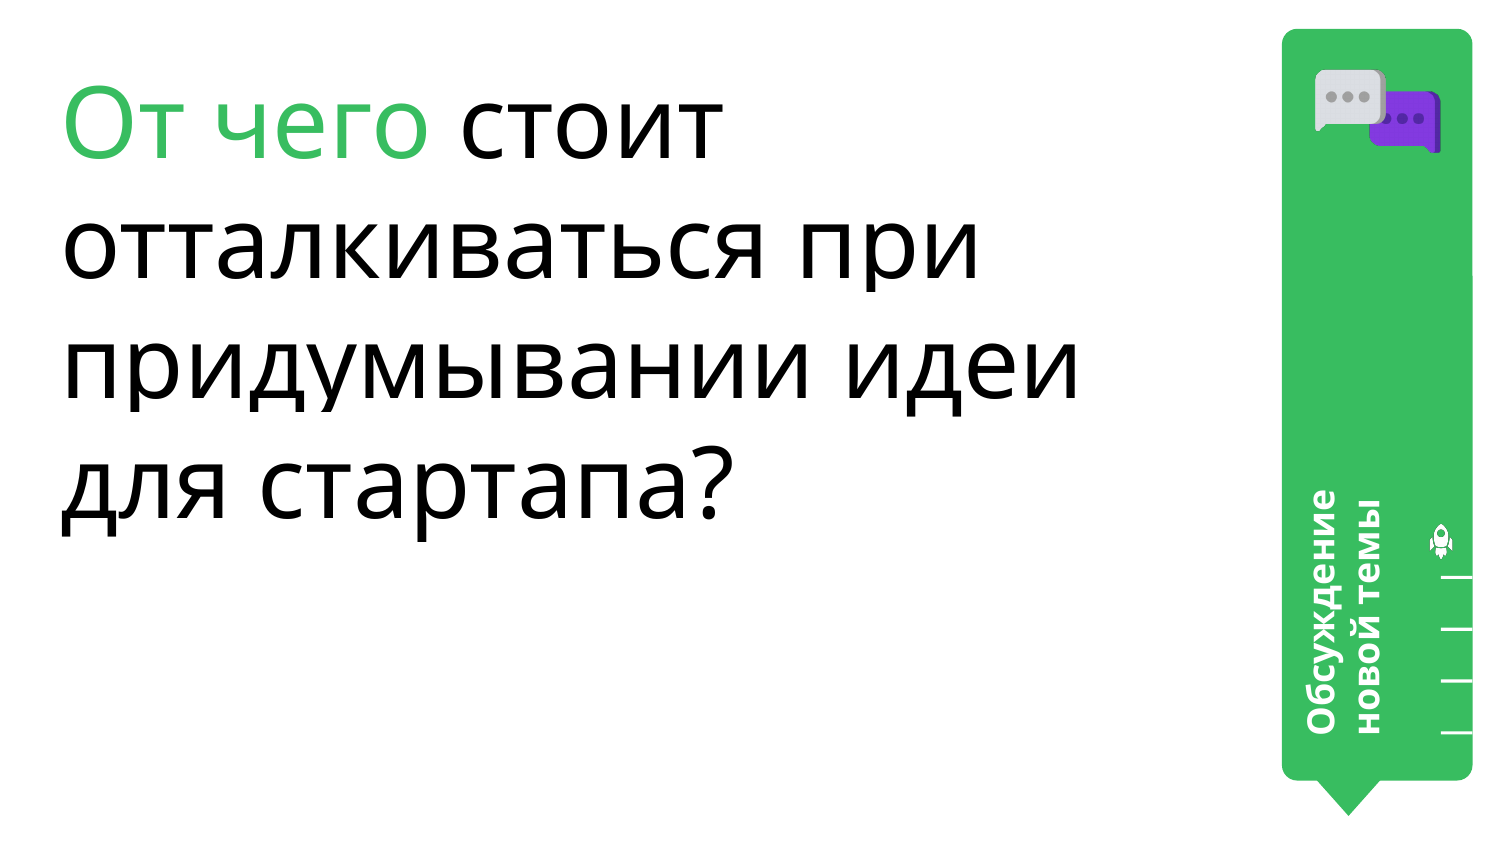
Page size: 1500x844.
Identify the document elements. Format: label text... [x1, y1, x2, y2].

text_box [1281, 224, 1473, 817]
picture [1267, 7, 1487, 216]
picture [1423, 518, 1459, 565]
text_box От чего стоит отталкиваться при придумывании идеи для стартапа? [60, 58, 1268, 384]
